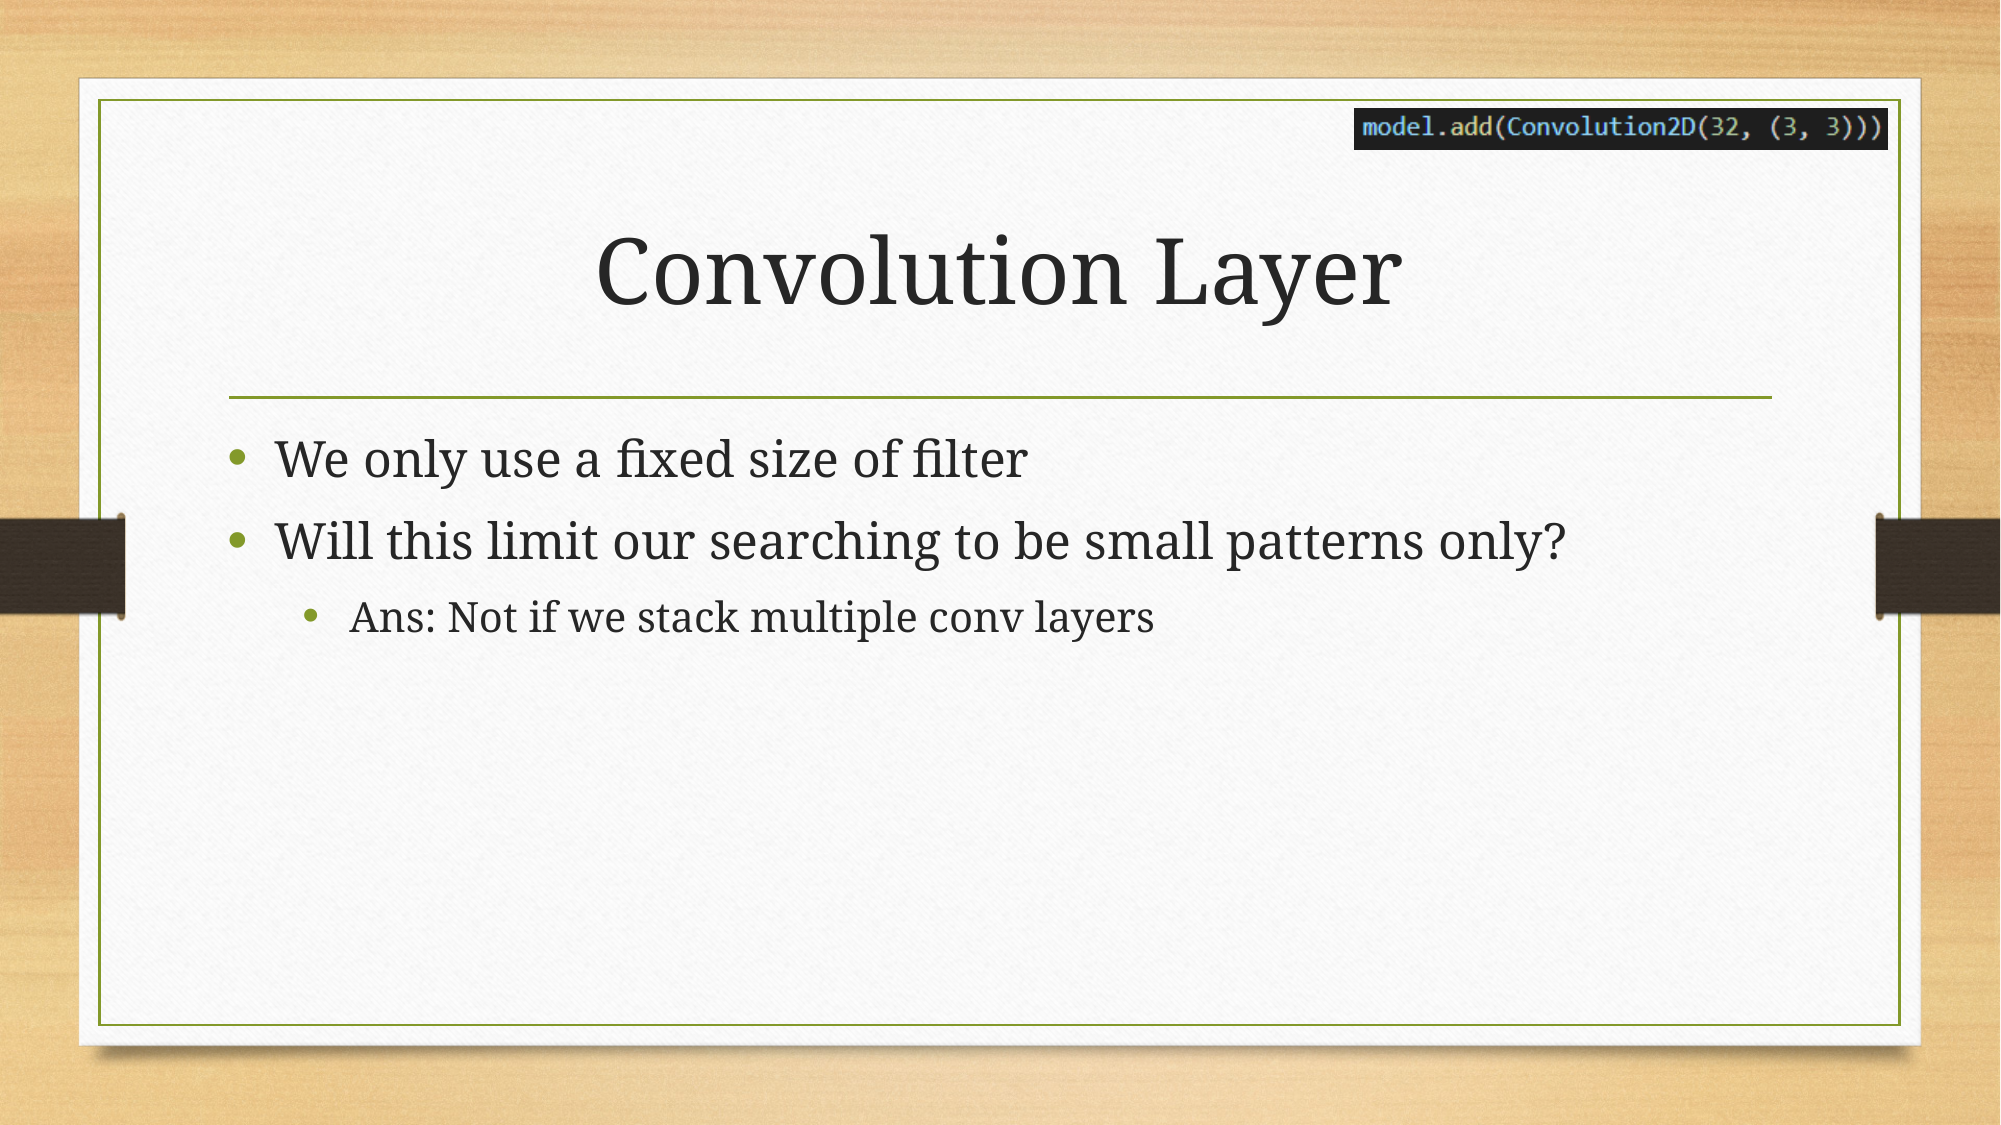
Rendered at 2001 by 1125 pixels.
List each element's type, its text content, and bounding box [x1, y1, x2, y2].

title Convolution Layer [212, 161, 1788, 375]
picture [0, 0, 2001, 1125]
